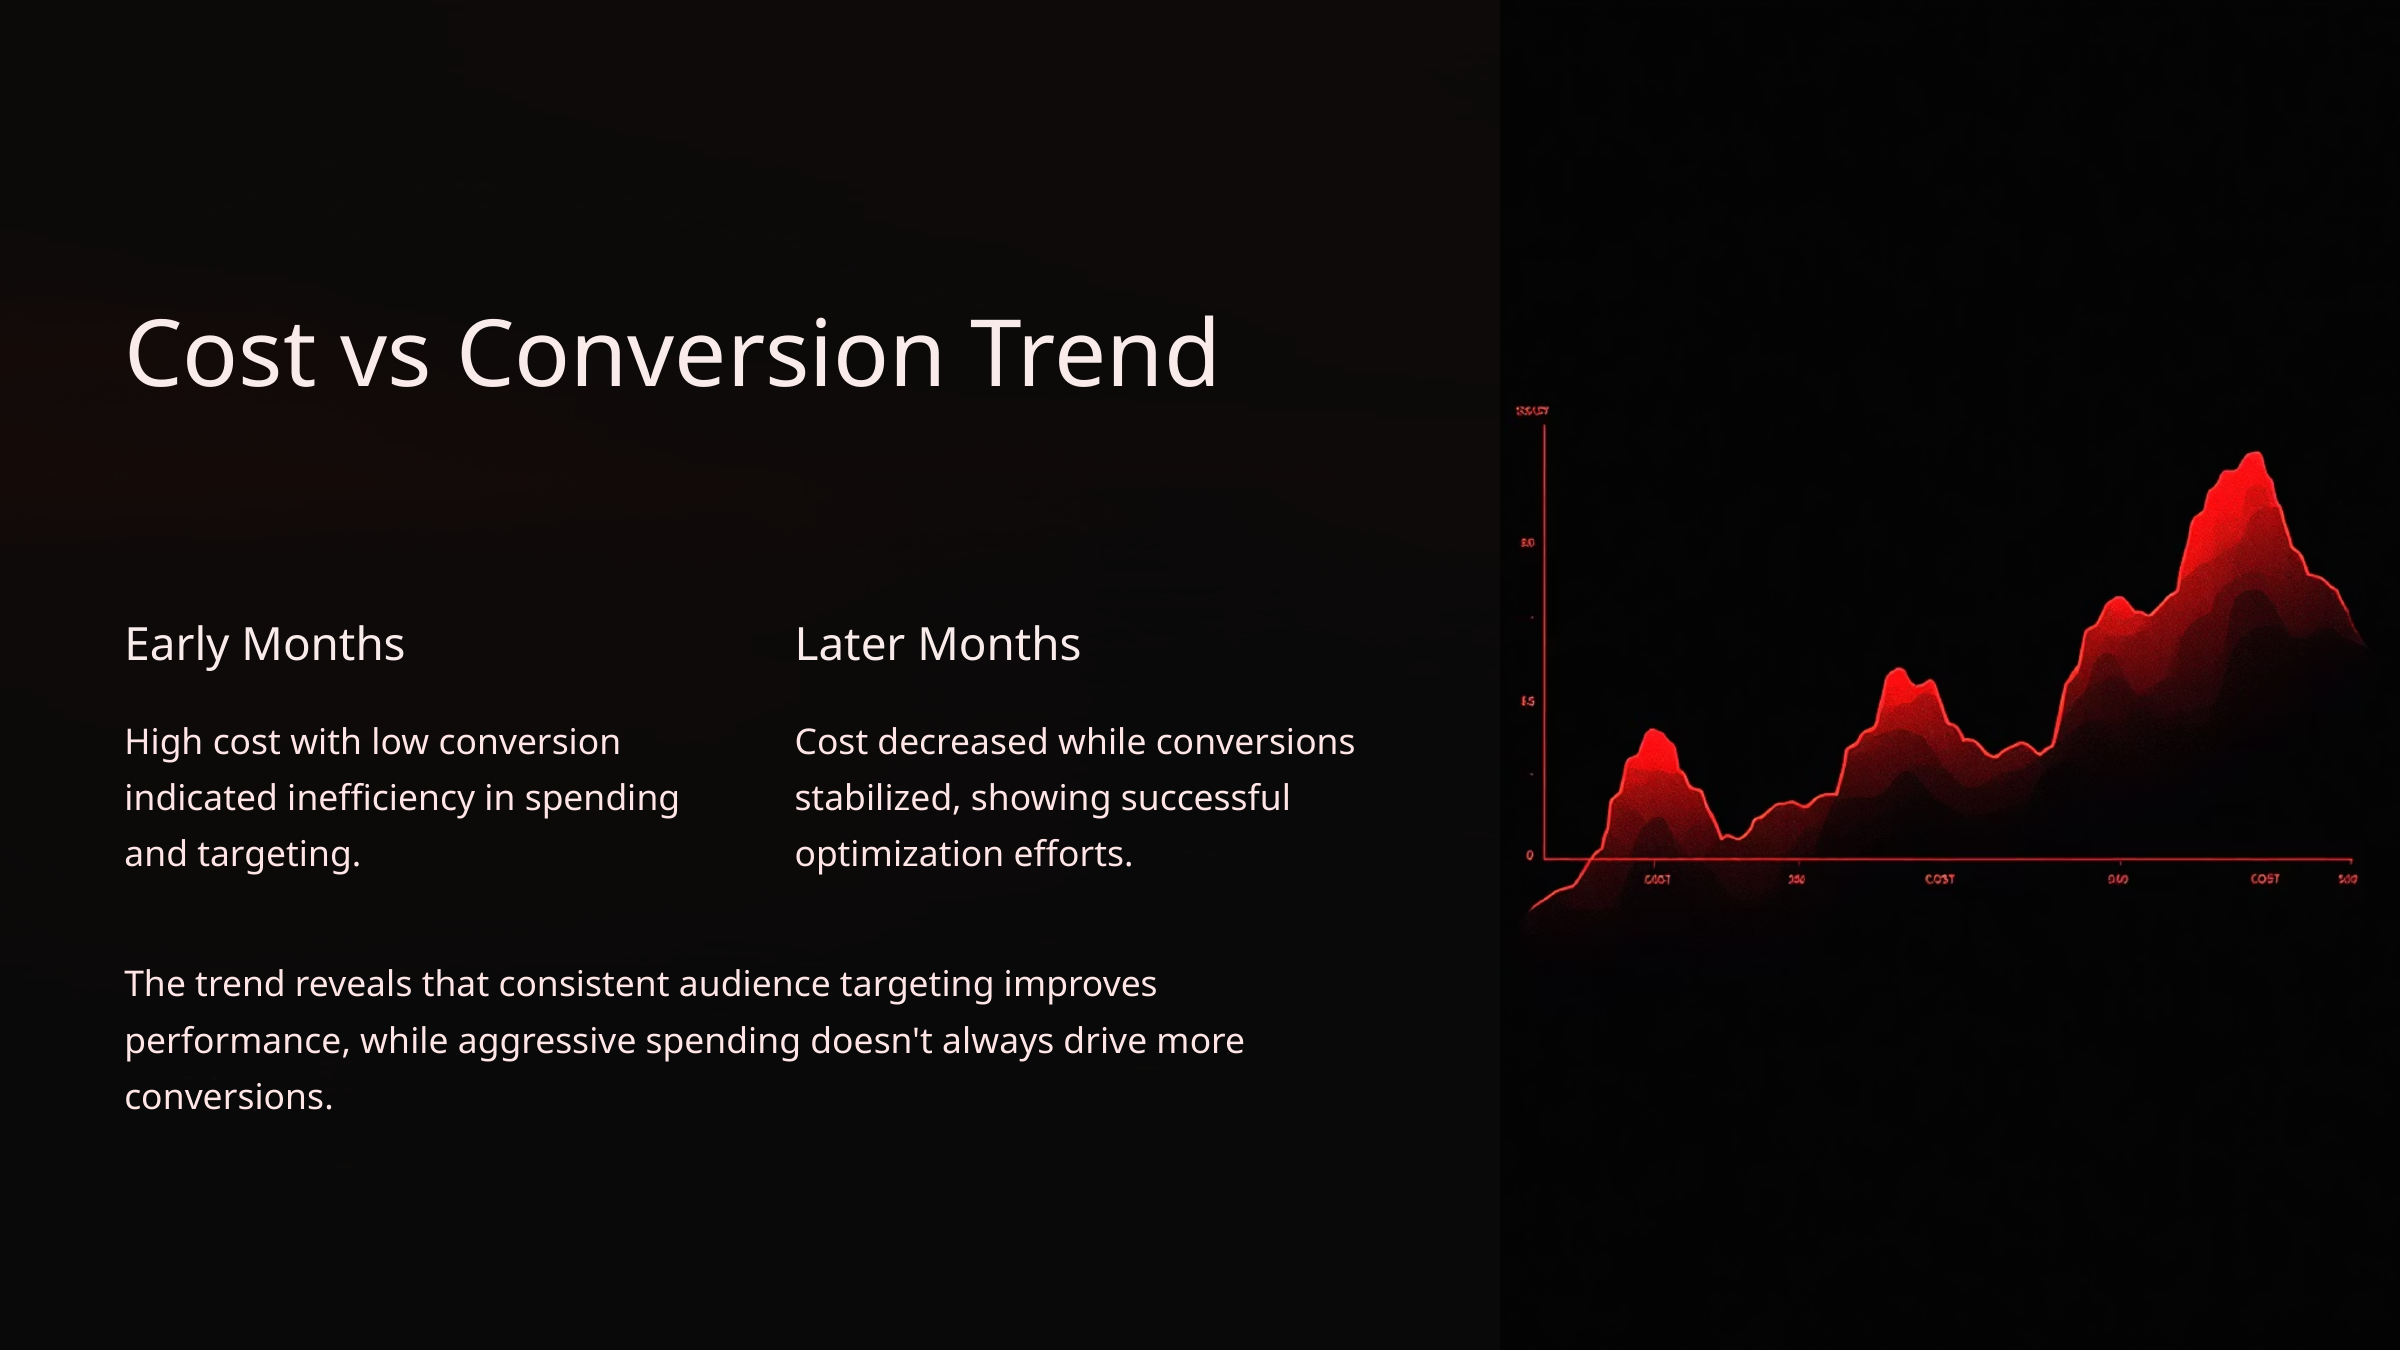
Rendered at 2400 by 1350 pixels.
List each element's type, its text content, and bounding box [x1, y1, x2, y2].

text_box Later Months [794, 611, 1263, 670]
picture [1499, 0, 2400, 1350]
text_box Cost decreased while conversions stabilized, showing successful optimization efforts. [794, 705, 1377, 876]
text_box Cost vs Conversion Trend [124, 288, 1376, 523]
text_box The trend reveals that consistent audience targeting improves performance, while aggressive spending doesn't always drive more conversions. [124, 947, 1376, 1062]
text_box Early Months [124, 611, 592, 670]
text_box High cost with low conversion indicated inefficiency in spending and targeting. [124, 705, 707, 876]
